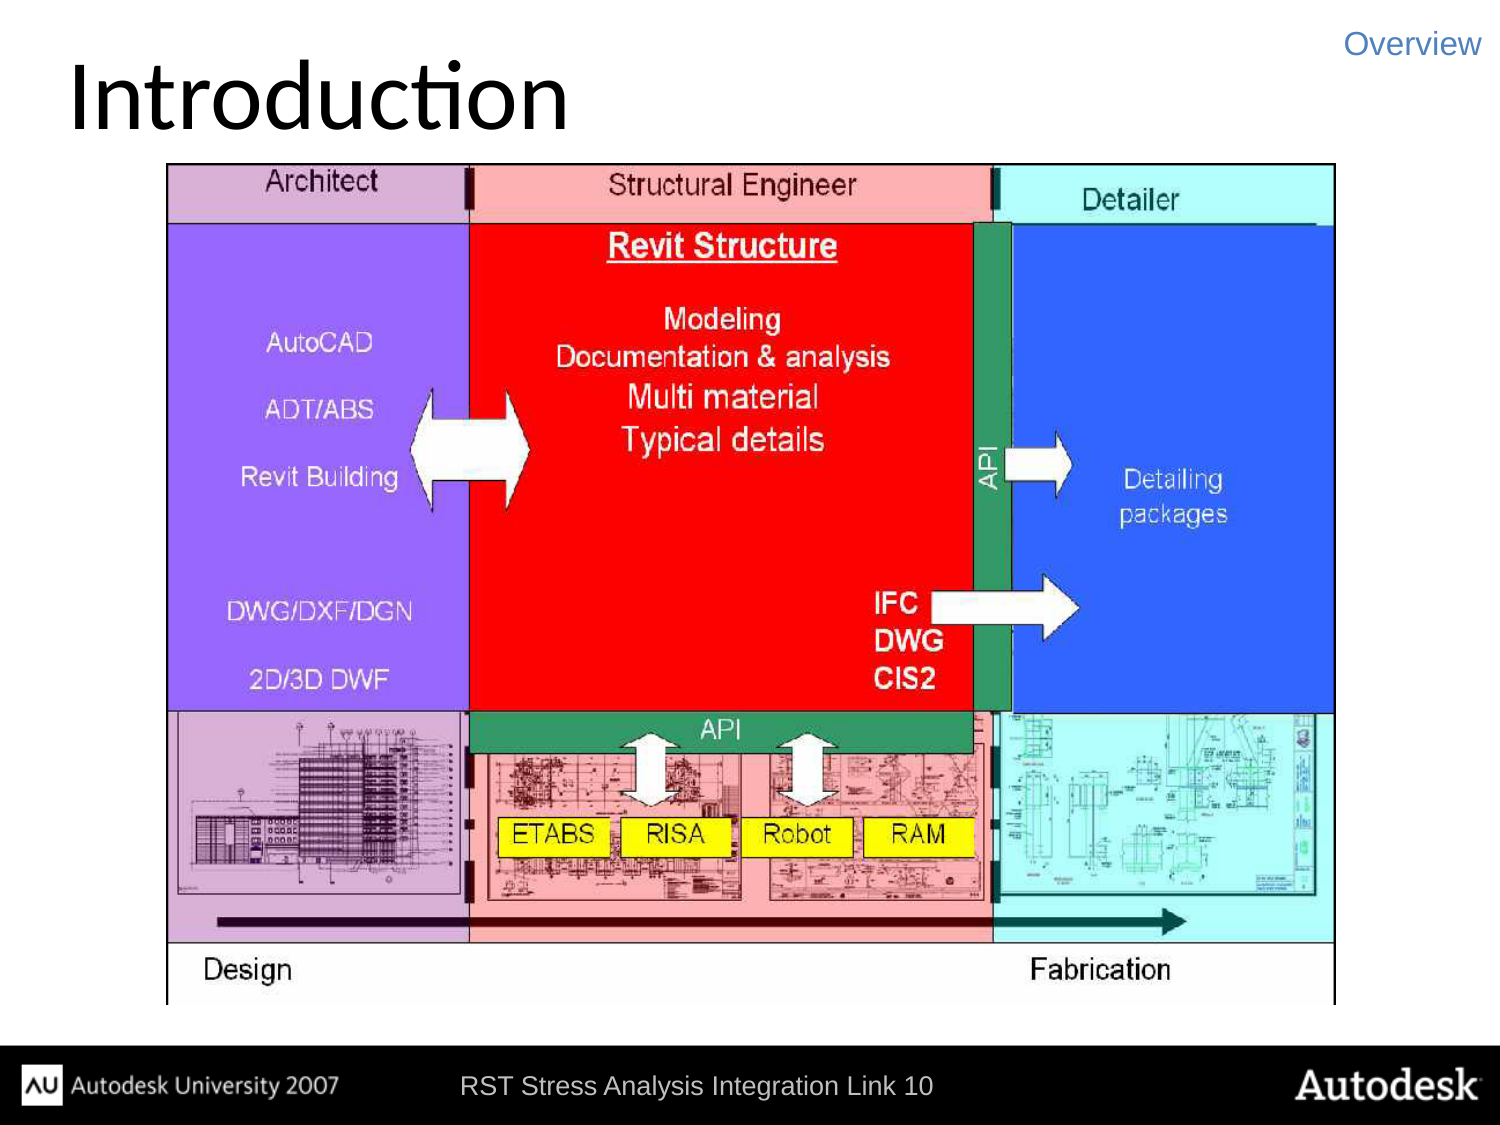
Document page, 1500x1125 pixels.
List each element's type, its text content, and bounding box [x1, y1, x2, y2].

title Introduction [52, 22, 1353, 210]
text_box Overview [1151, 22, 1483, 63]
picture [0, 0, 1500, 1125]
